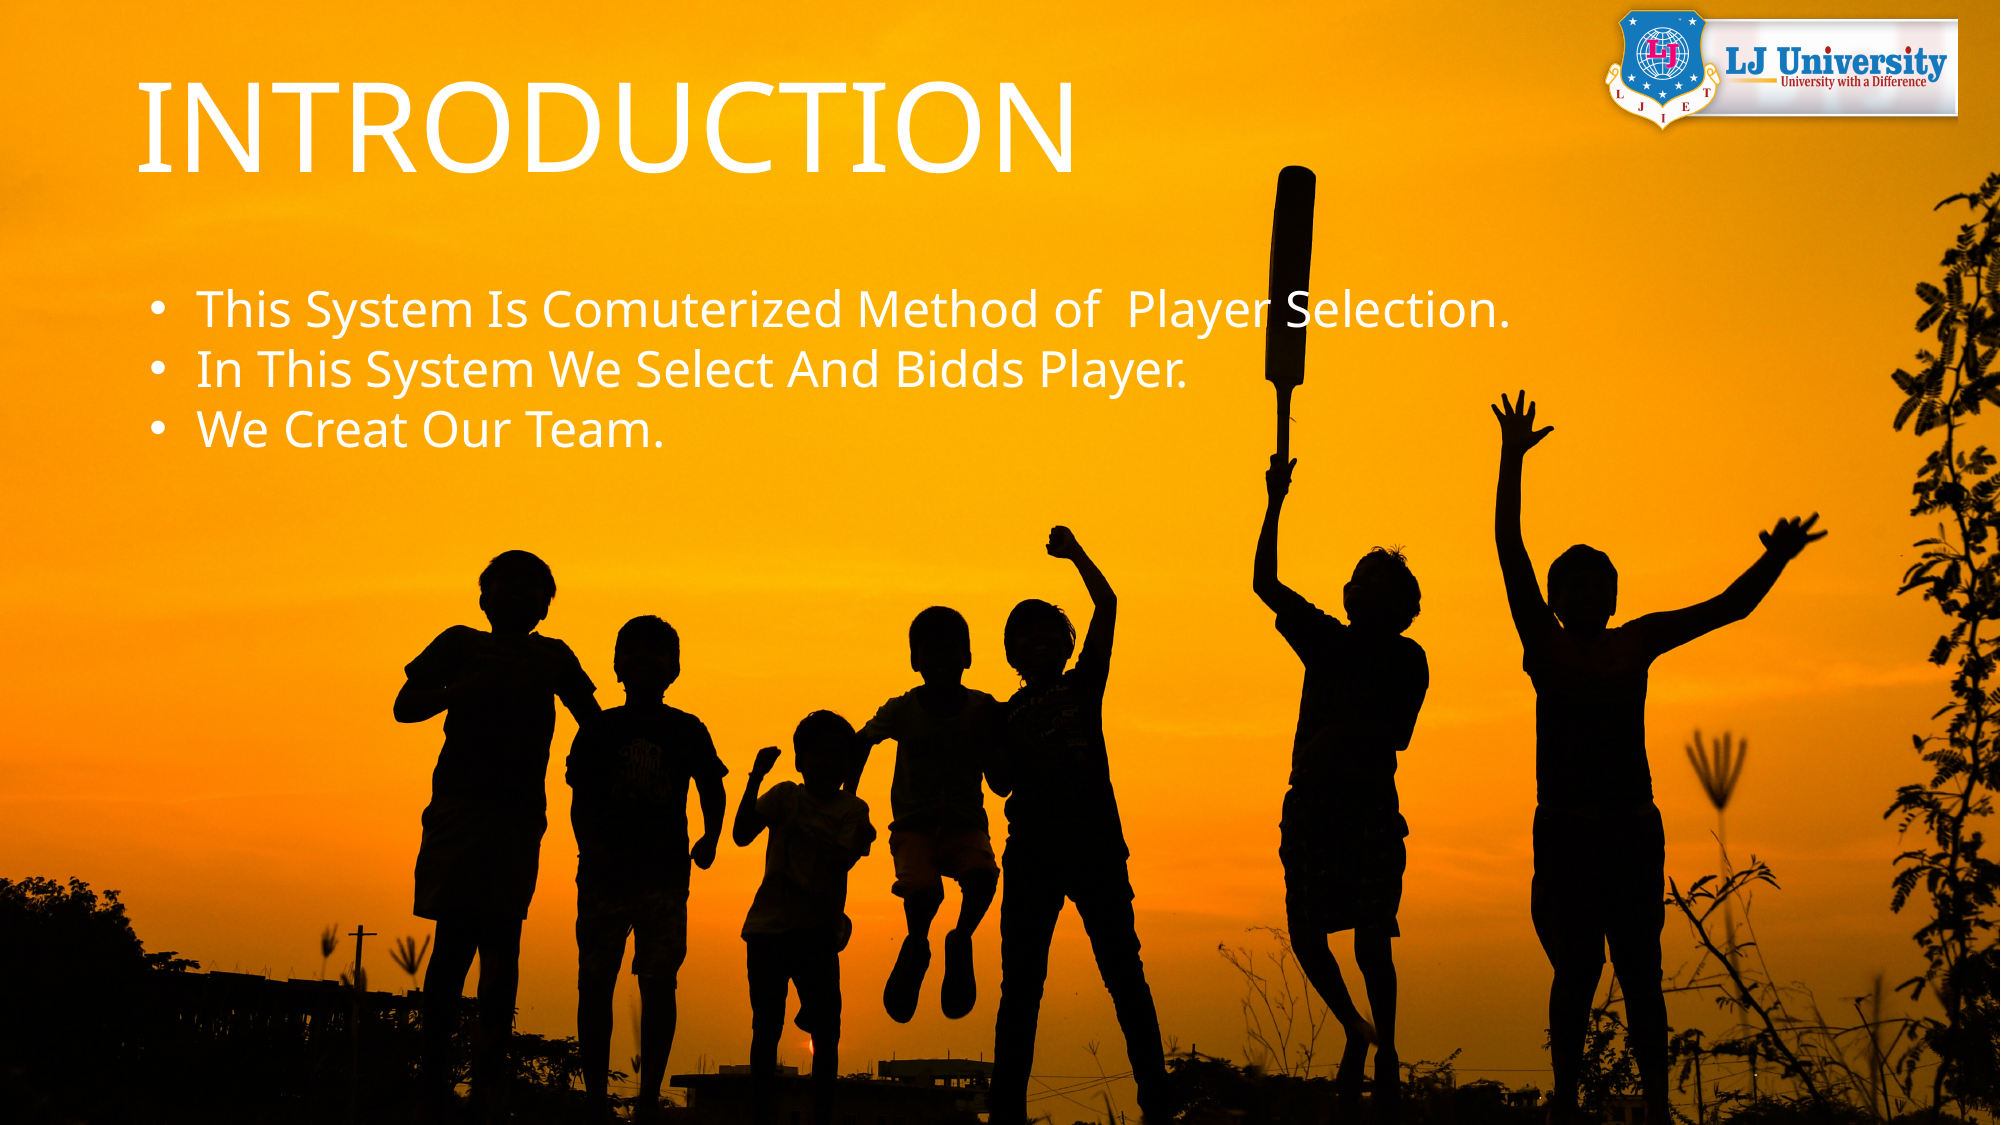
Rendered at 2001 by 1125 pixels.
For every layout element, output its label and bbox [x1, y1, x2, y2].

picture [1595, 0, 1958, 142]
list [0, 0, 2000, 1125]
